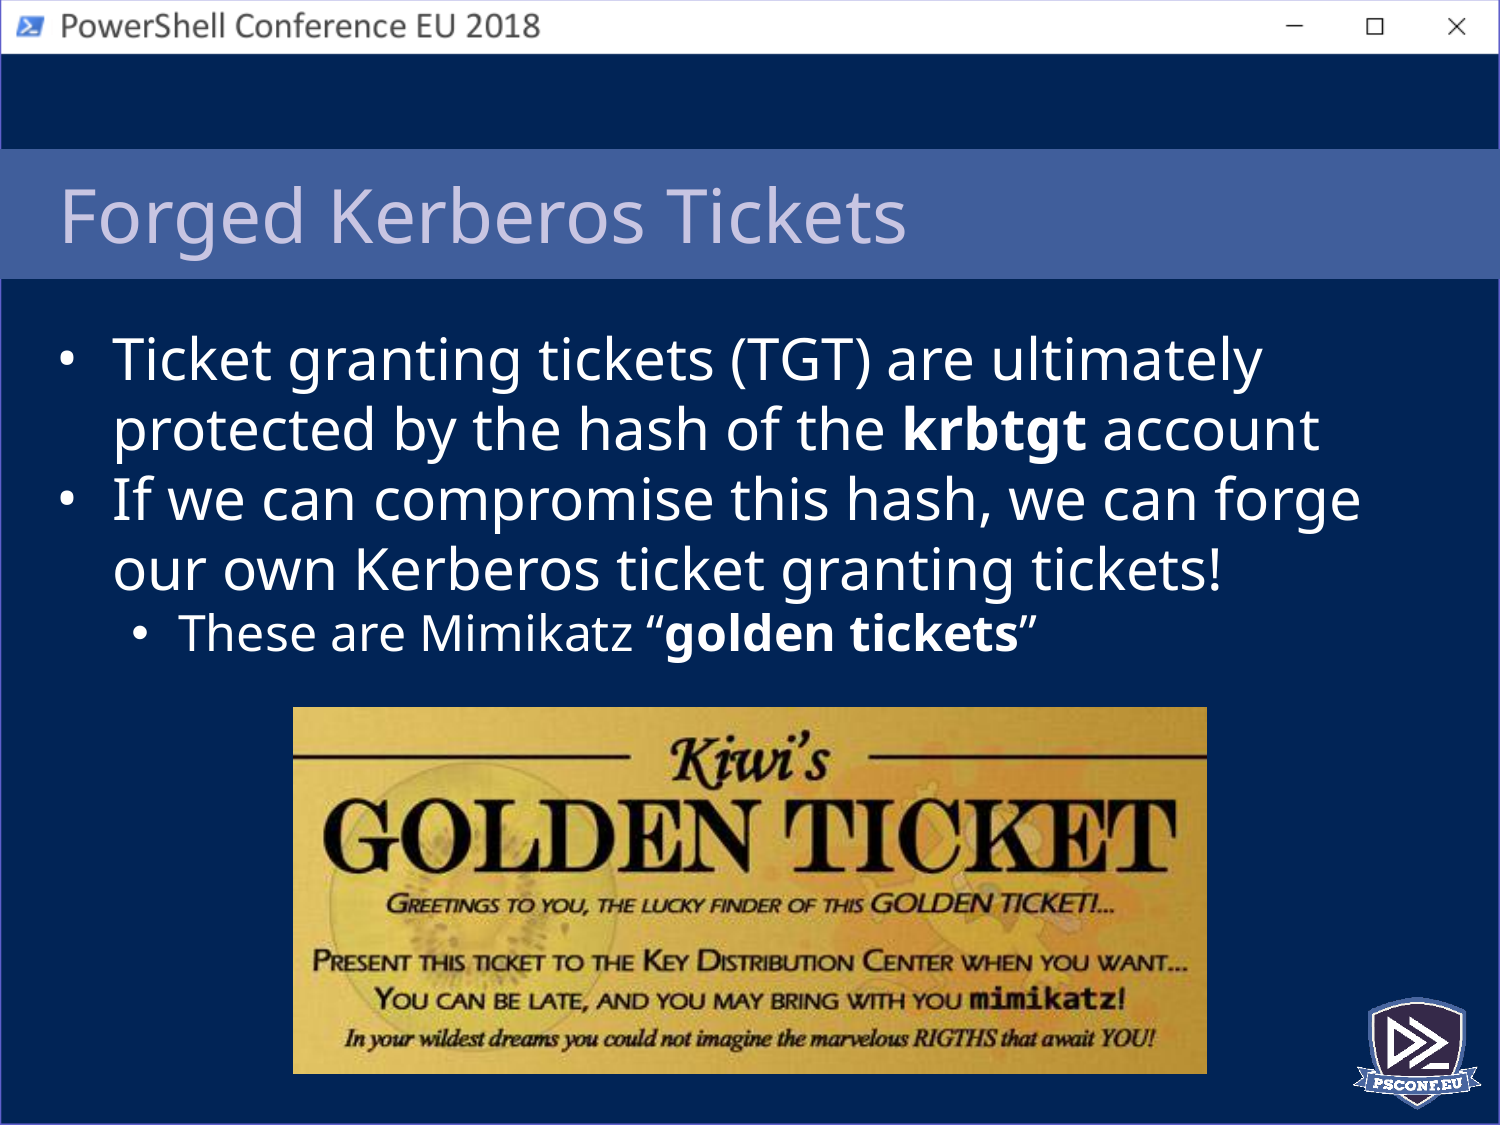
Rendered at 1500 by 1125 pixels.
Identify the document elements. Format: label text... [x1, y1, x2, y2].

picture [0, 279, 1500, 1125]
picture [0, 0, 1500, 149]
title Forged Kerberos Tickets [0, 149, 1500, 279]
list Ticket granting tickets (TGT) are ultimately protected by the hash of the krbtgt account If we can compromise this hash, we can forge our own Kerberos ticket granting tickets! These are Mimikatz “golden tickets” [41, 314, 1459, 1036]
